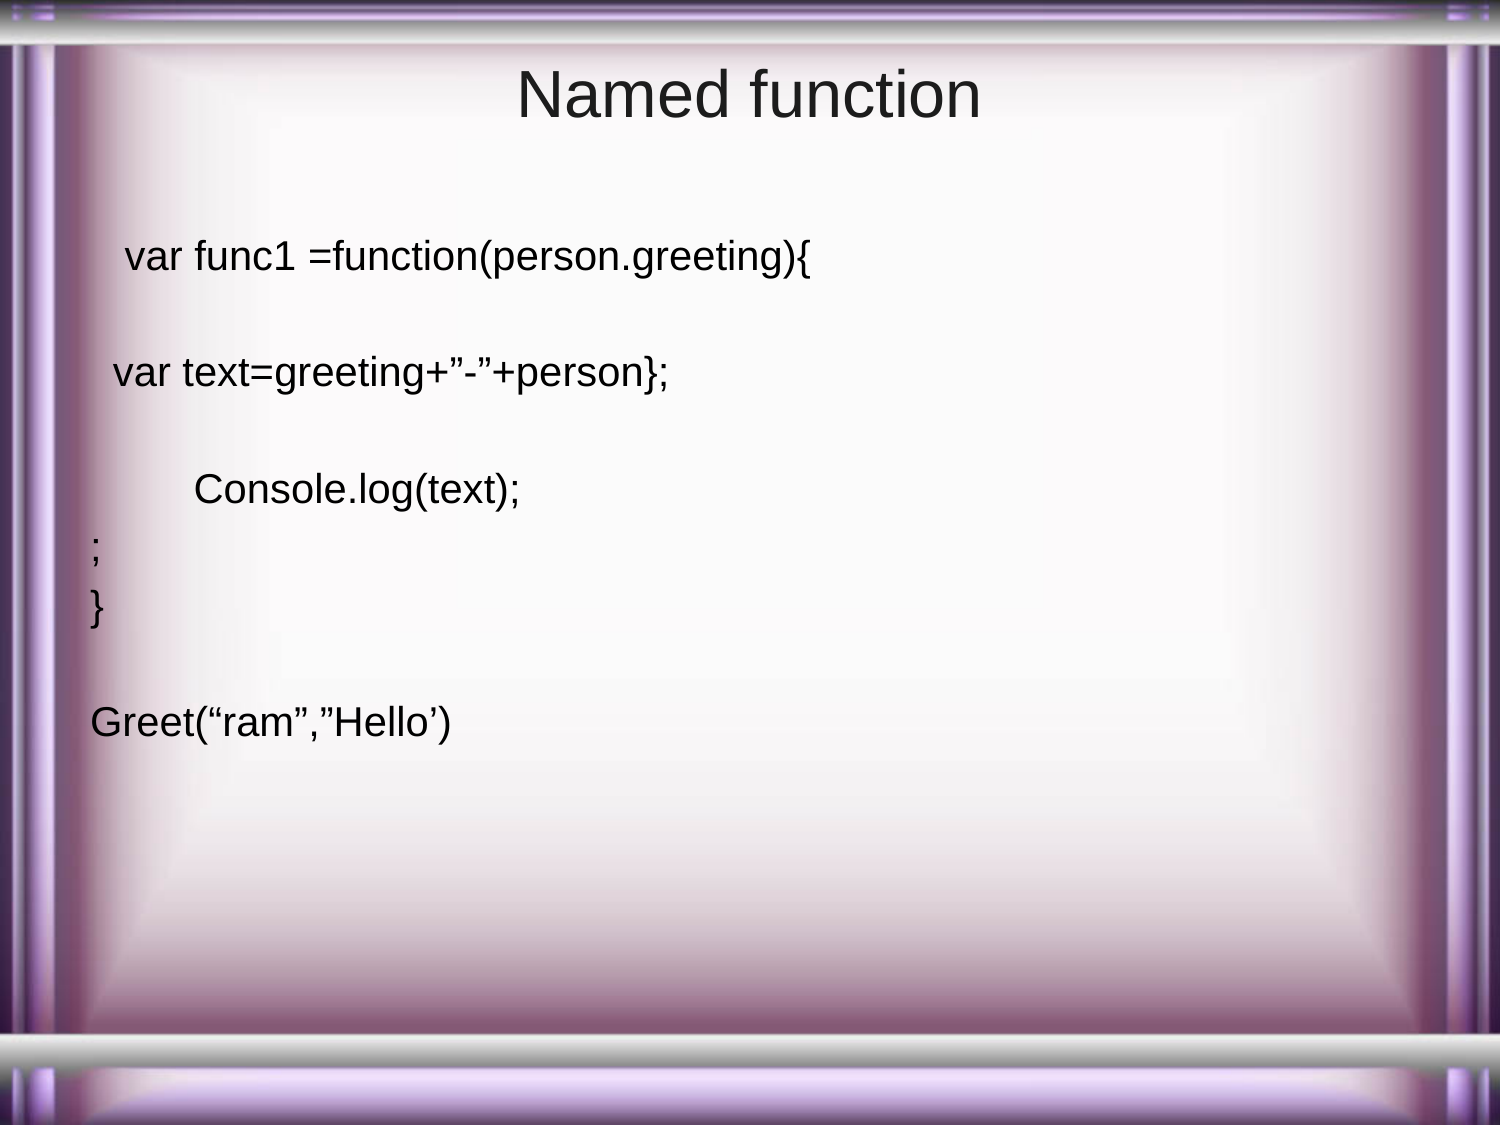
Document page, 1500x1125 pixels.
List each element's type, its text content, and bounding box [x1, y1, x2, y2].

title Named function [75, 45, 1425, 138]
picture [0, 0, 1500, 1125]
list var func1 =function(person.greeting){ var text=greeting+”-”+person}; Console.log(text); ; } Greet(“ram”,”Hello’) [75, 162, 1425, 1005]
